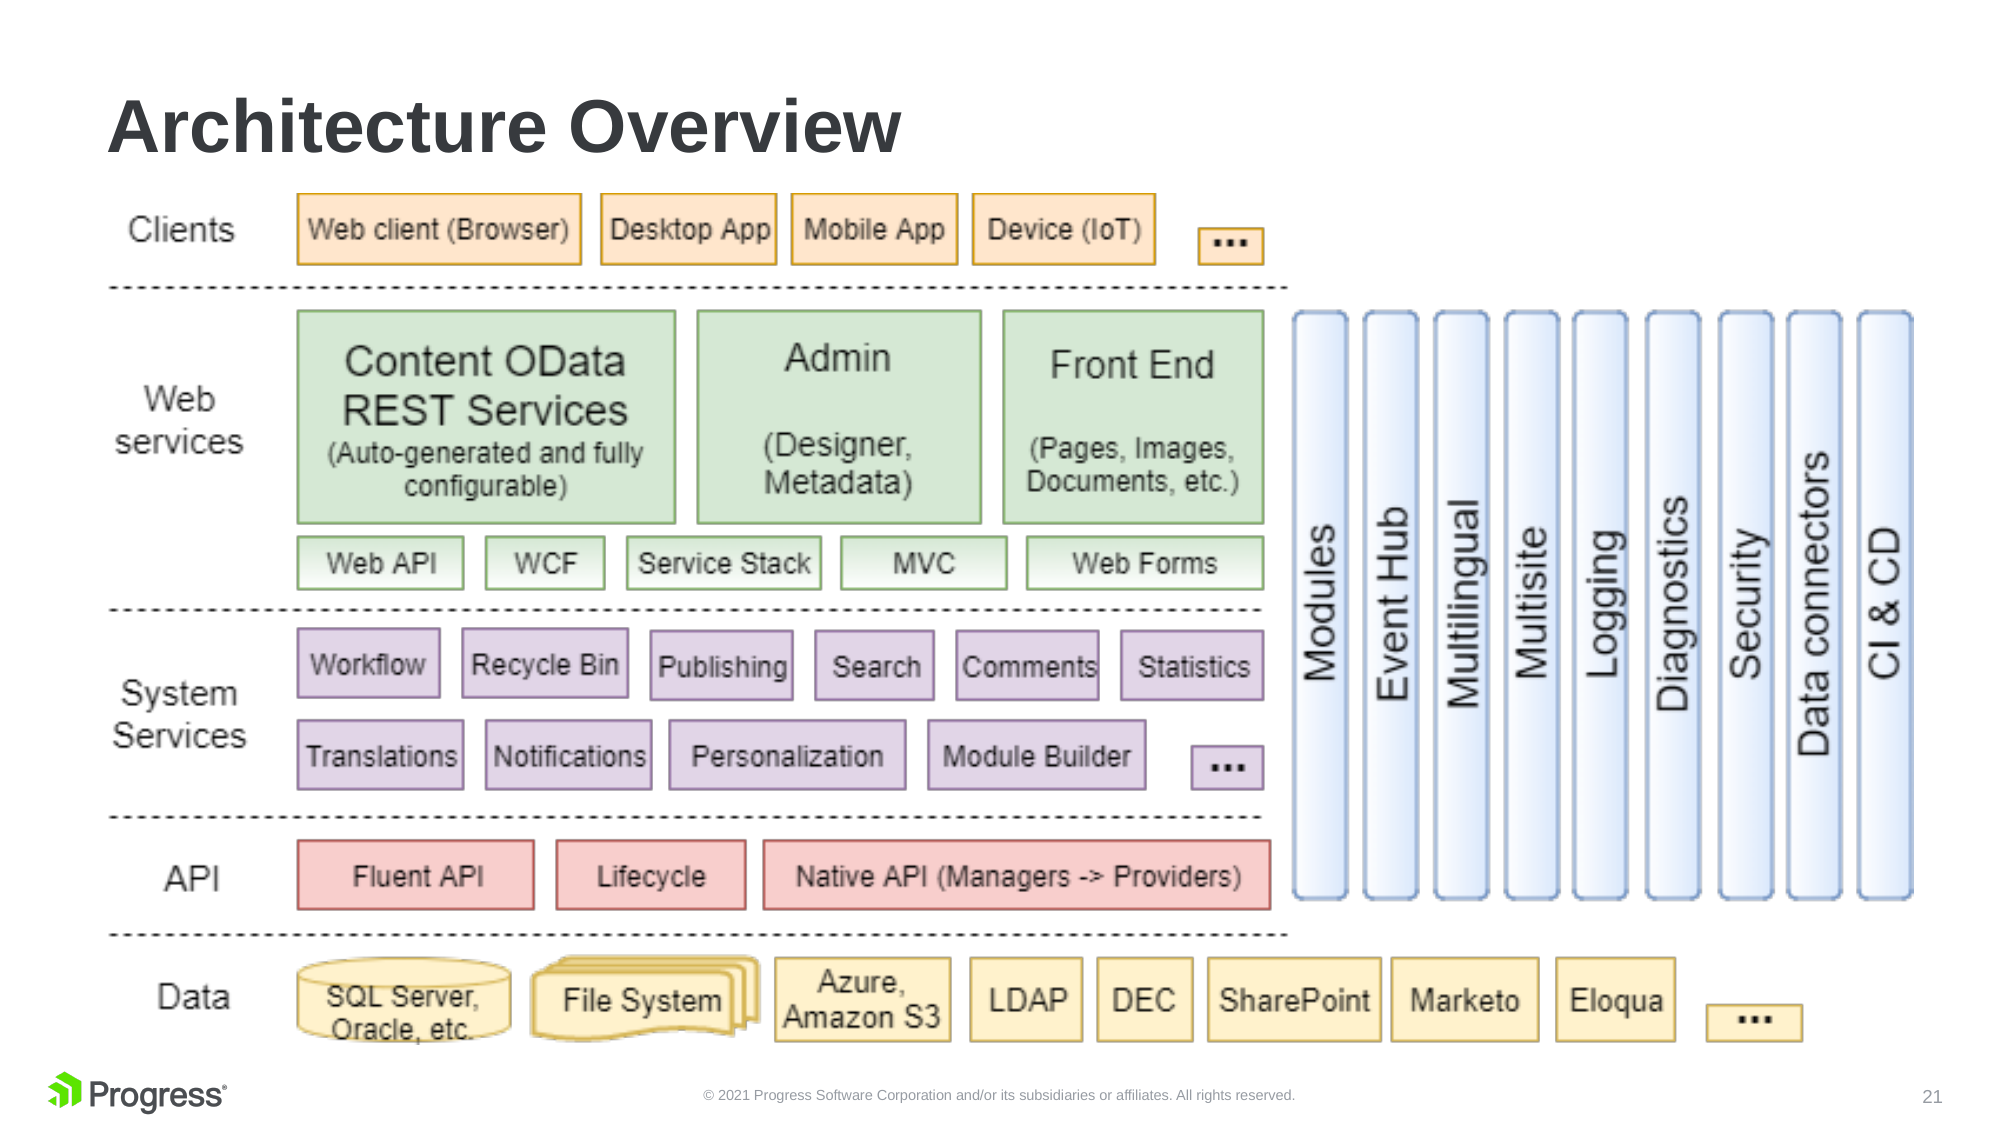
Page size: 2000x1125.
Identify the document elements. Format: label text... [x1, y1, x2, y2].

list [86, 193, 1914, 1046]
title Architecture Overview [91, 80, 1888, 177]
